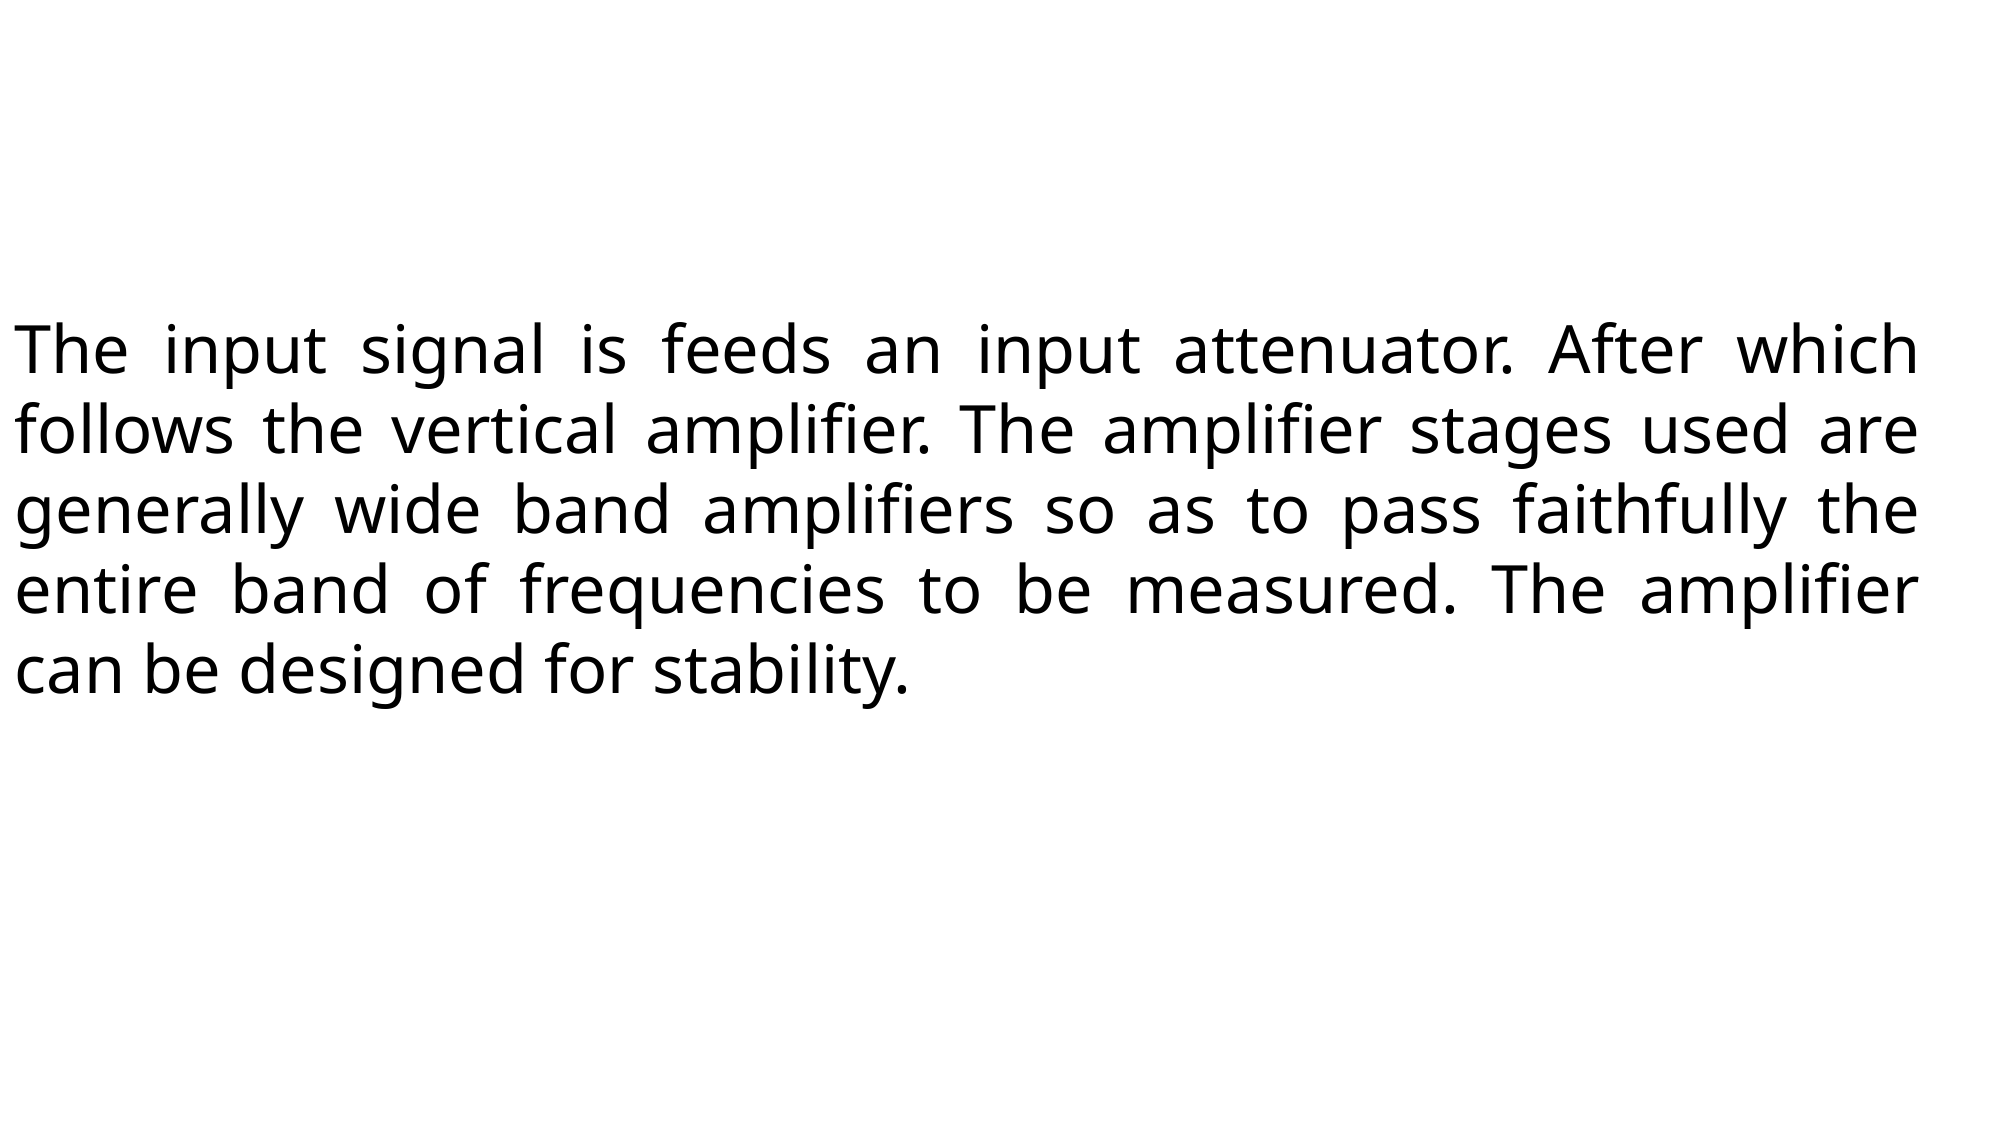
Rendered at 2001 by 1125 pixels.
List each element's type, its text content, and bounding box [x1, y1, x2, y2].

text_box The input signal is feeds an input attenuator. After which follows the vertical amplifier. The amplifier stages used are generally wide band amplifiers so as to pass faithfully the entire band of frequencies to be measured. The amplifier can be designed for stability. [0, 299, 1938, 714]
